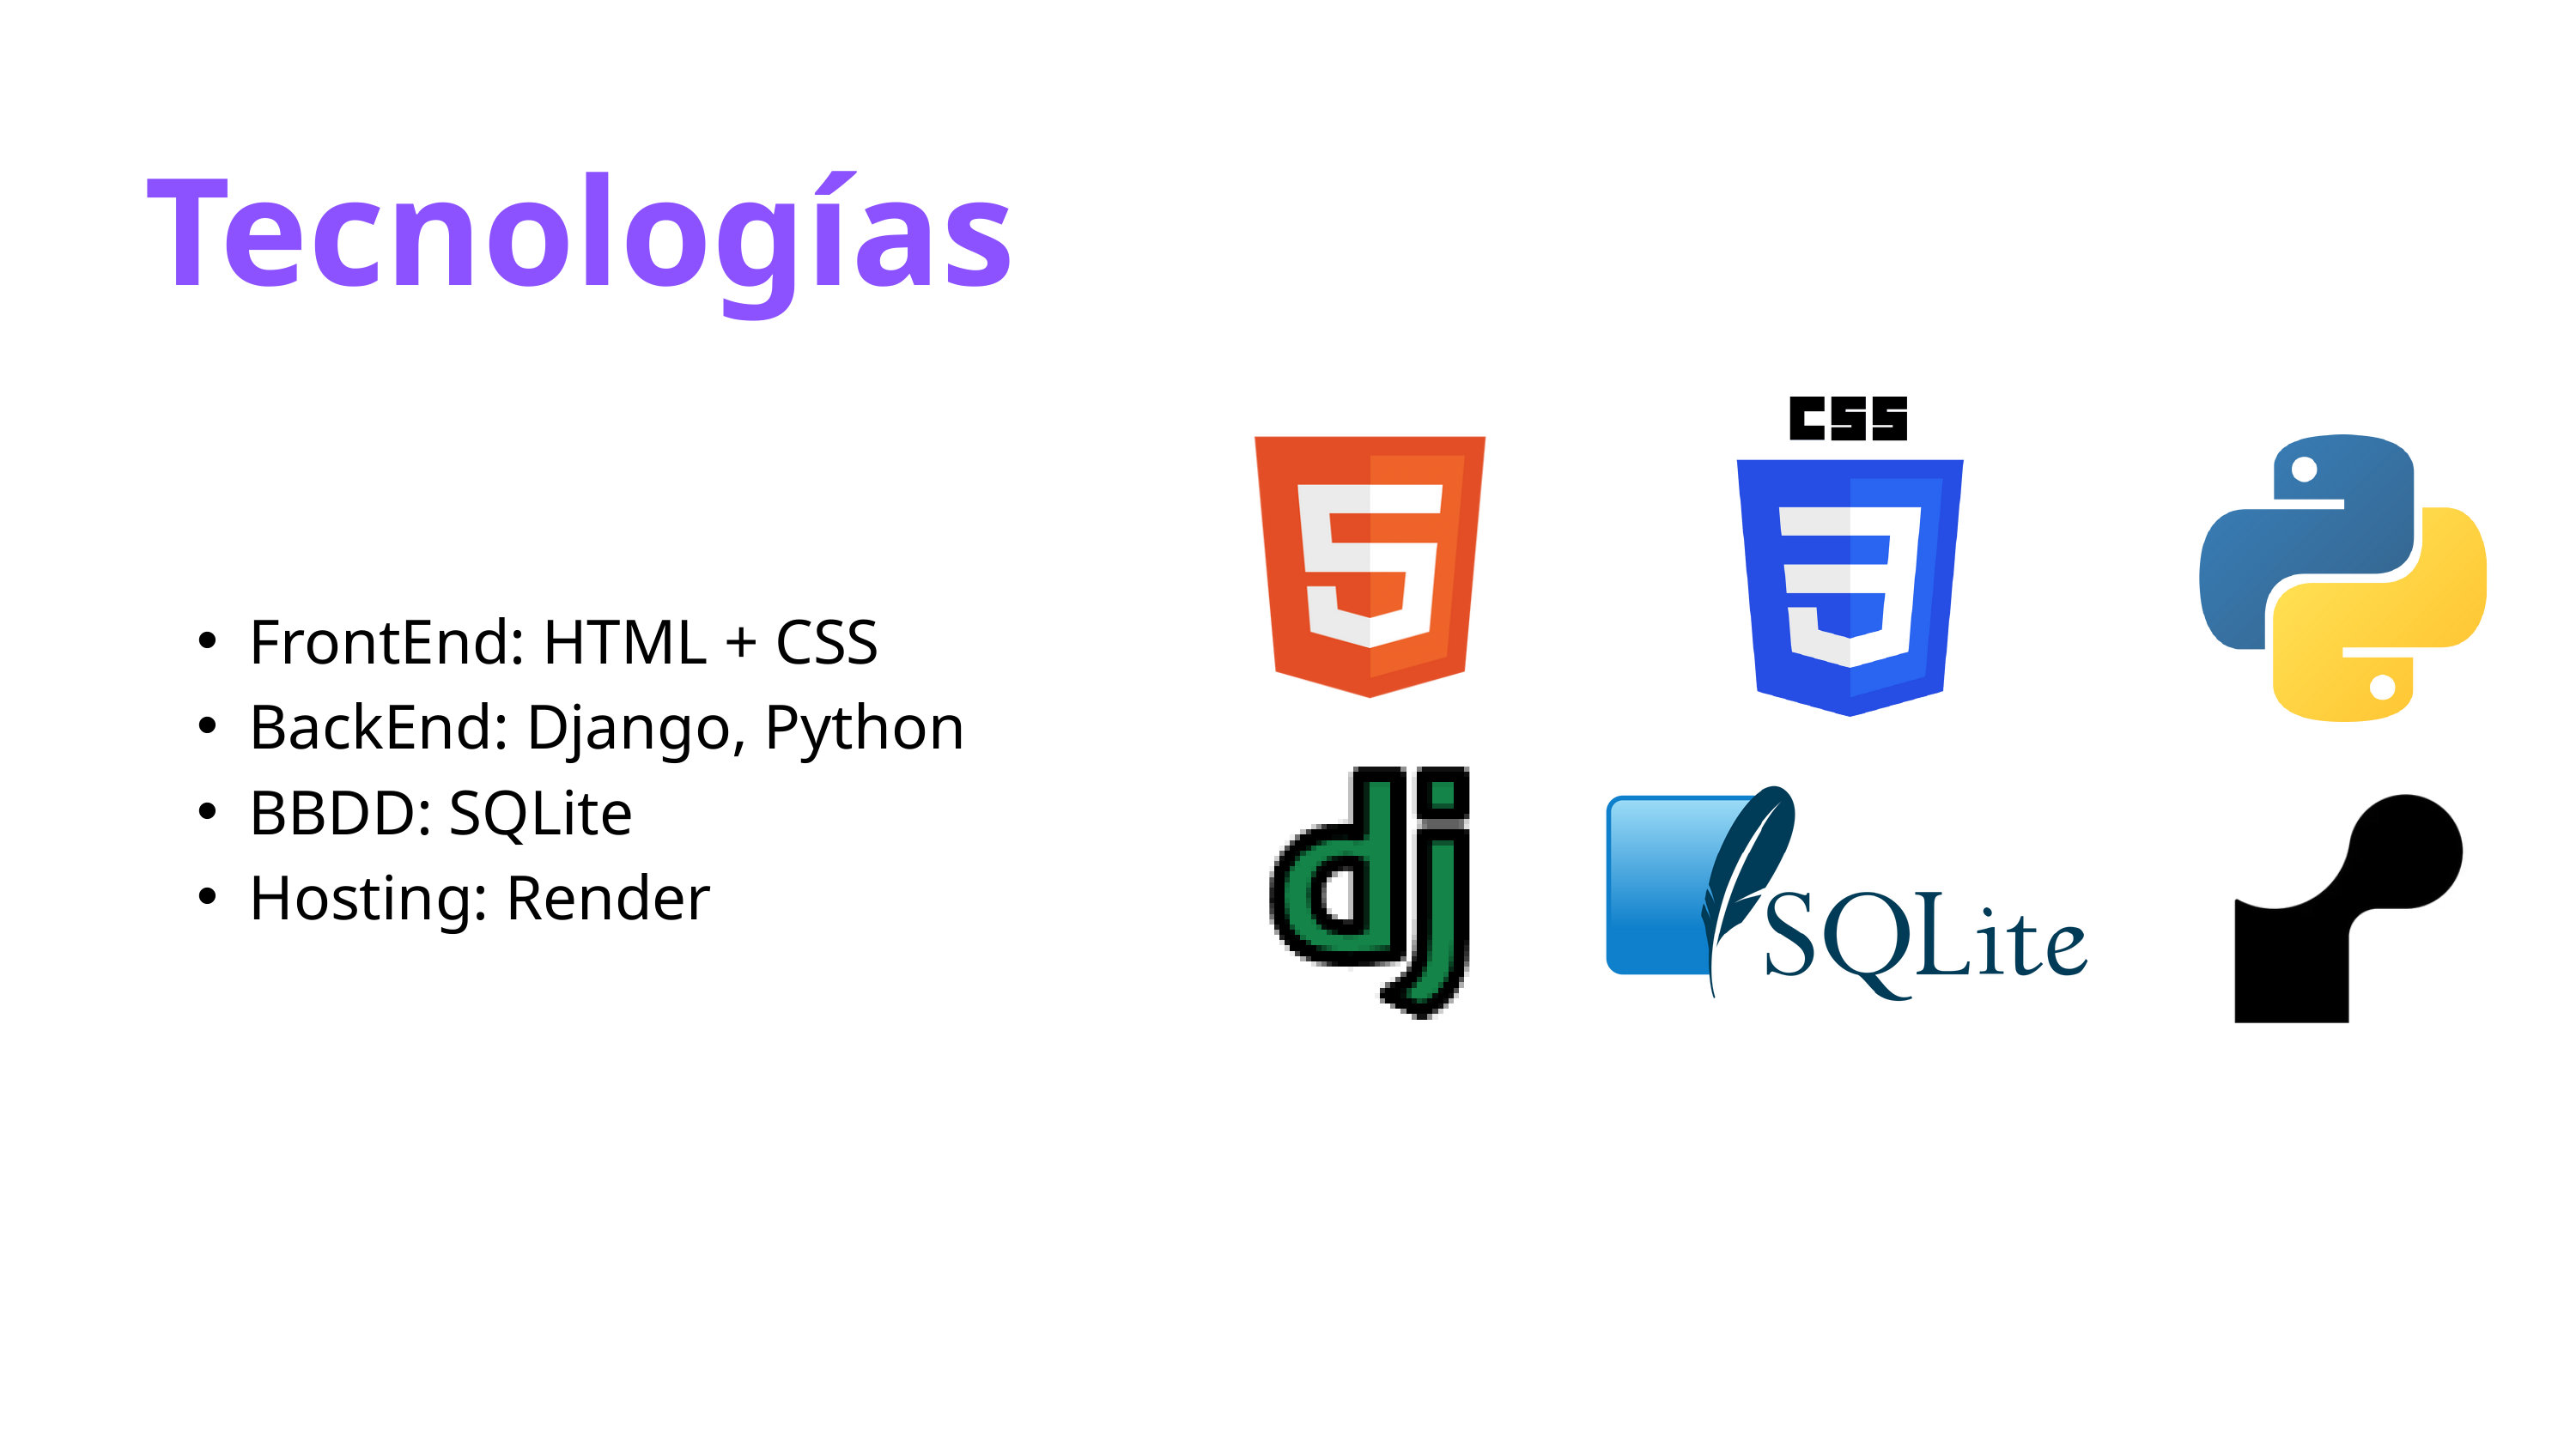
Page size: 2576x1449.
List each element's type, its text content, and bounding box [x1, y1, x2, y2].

text_box [1247, 434, 1492, 700]
text_box Tecnologías [144, 167, 1036, 315]
text_box FrontEnd: HTML + CSS BackEnd: Django, Python BBDD: SQLite Hosting: Render [144, 590, 1027, 932]
text_box [1712, 397, 1981, 717]
text_box [1593, 773, 2100, 1014]
text_box [2199, 434, 2488, 723]
text_box [1269, 767, 1470, 1020]
text_box [2202, 767, 2488, 1052]
